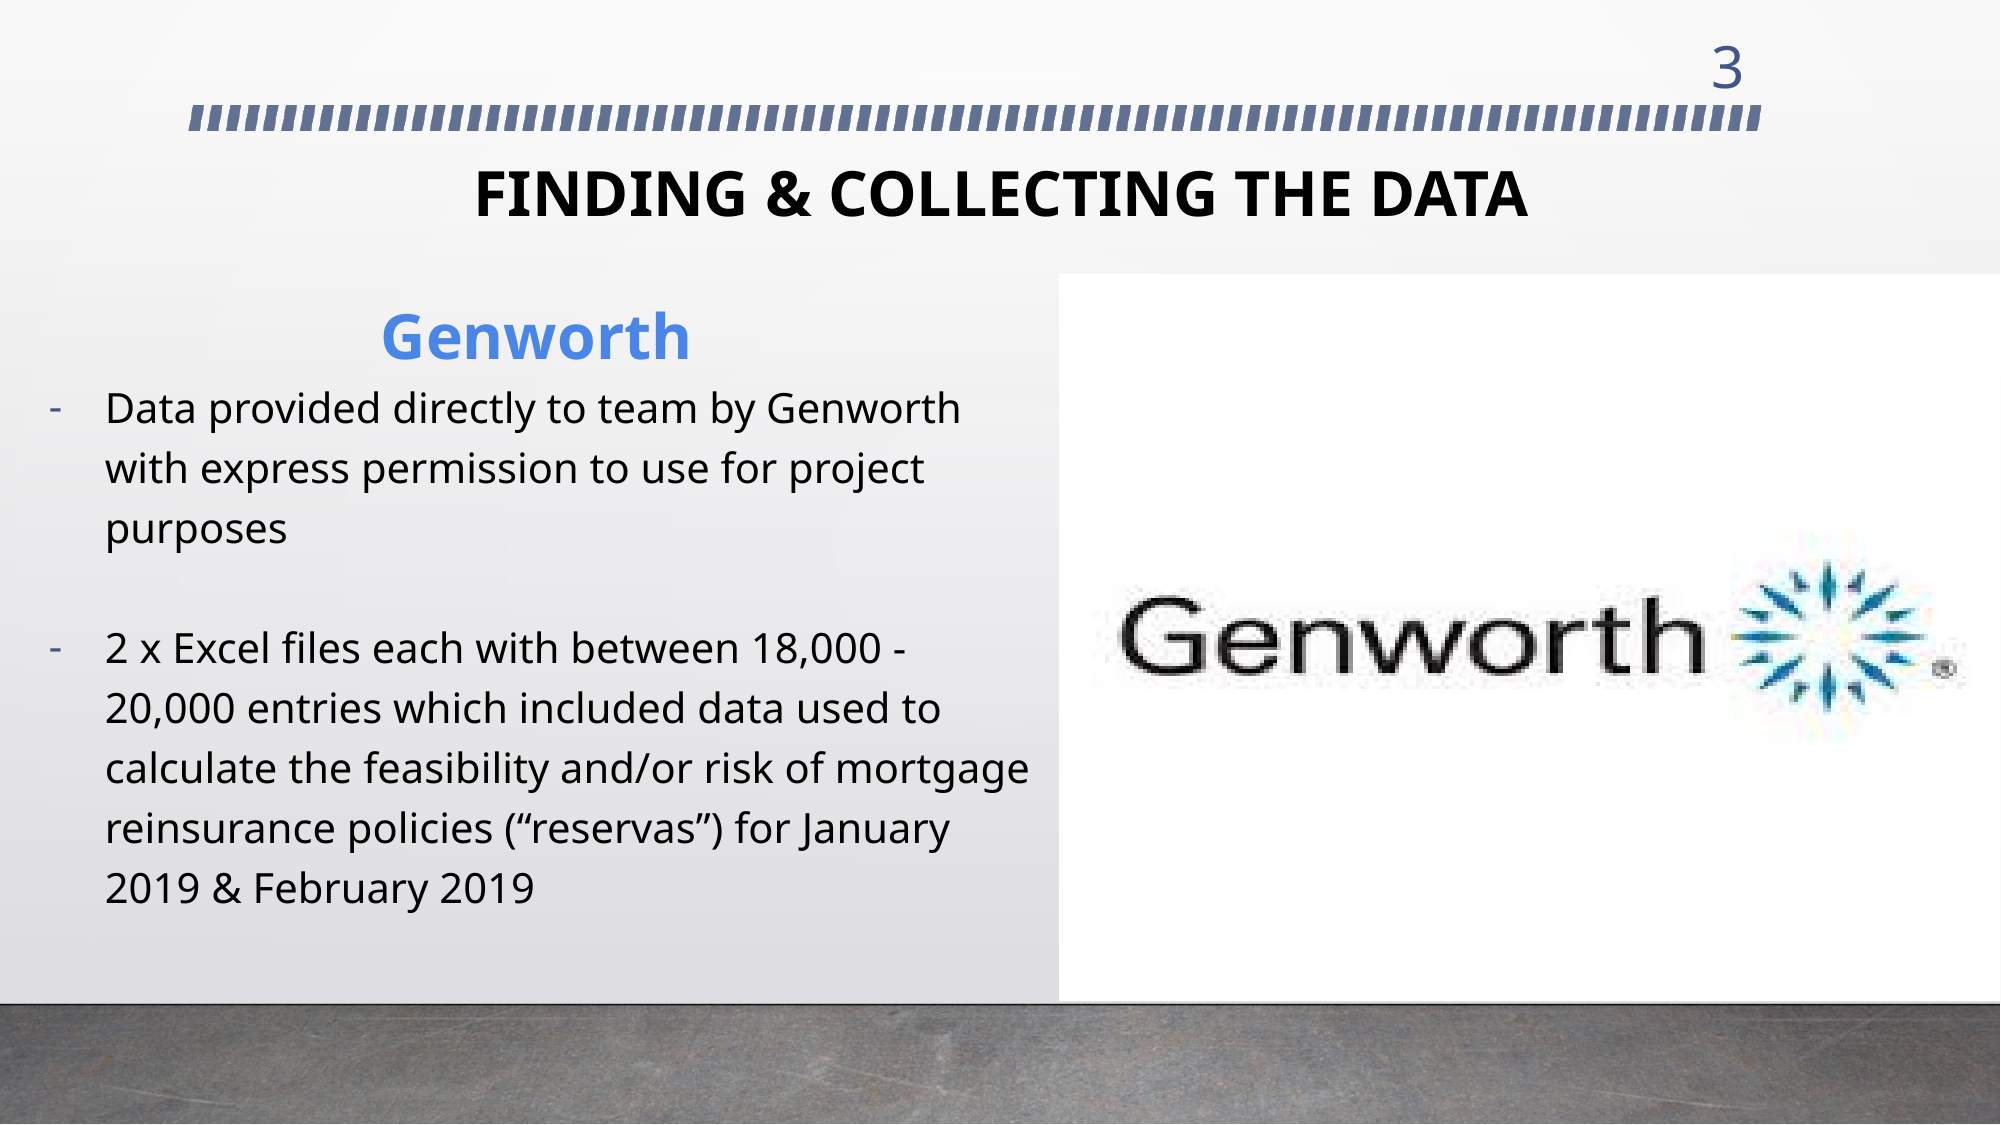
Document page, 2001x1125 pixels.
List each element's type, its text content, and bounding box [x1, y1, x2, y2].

title FINDING & COLLECTING THE DATA [27, 155, 1976, 274]
picture [0, 1004, 2000, 1124]
picture [186, 105, 1762, 131]
picture [1058, 274, 2000, 1001]
list Genworth Data provided directly to team by Genworth with express permission to use for project purposes 2 x Excel files each with between 18,000 - 20,000 entries which included data used to calculate the feasibility and/or risk of mortgage reinsurance policies (“reservas”) for January 2019 & February 2019 [14, 274, 1060, 1045]
slide_number 3 [1626, 22, 1760, 106]
